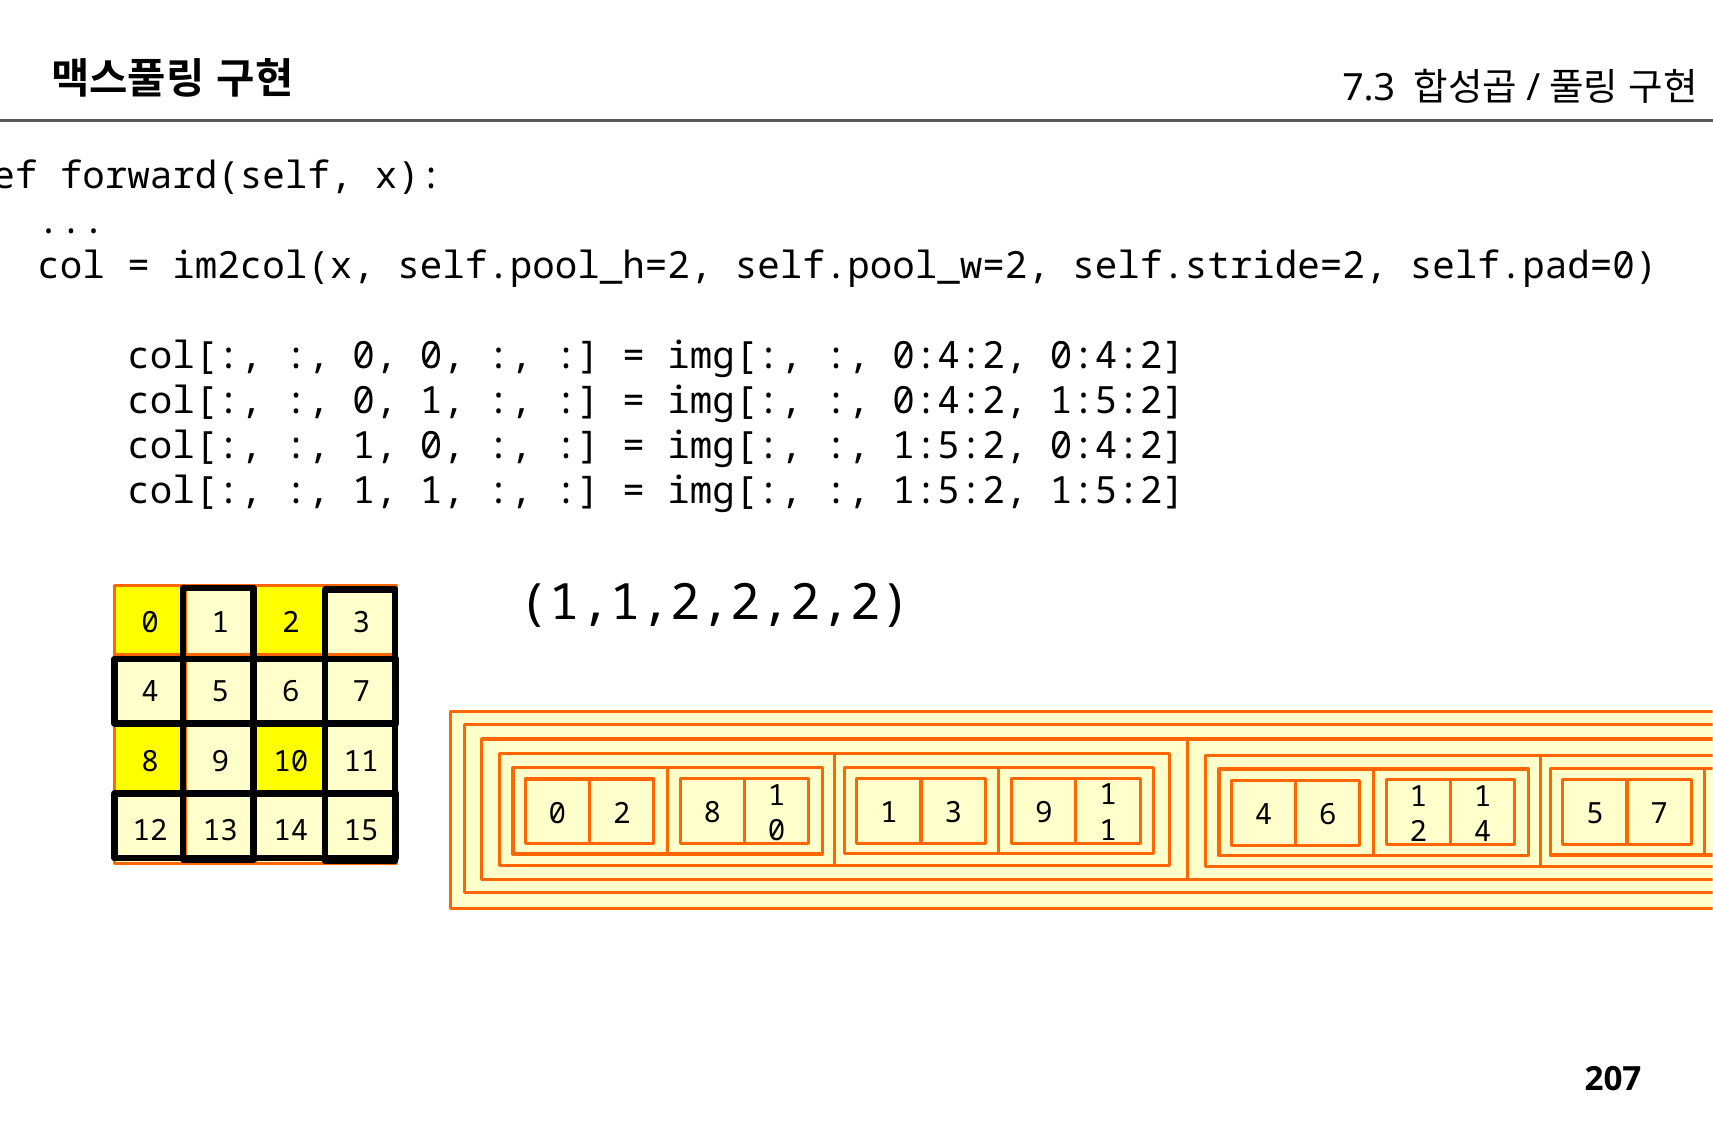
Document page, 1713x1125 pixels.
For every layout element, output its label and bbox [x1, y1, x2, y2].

text_box [916, 44, 1713, 111]
text_box [449, 709, 1713, 910]
text_box [11, 13, 803, 105]
text_box [0, 143, 1673, 519]
text_box [505, 562, 925, 638]
text_box [112, 584, 398, 866]
